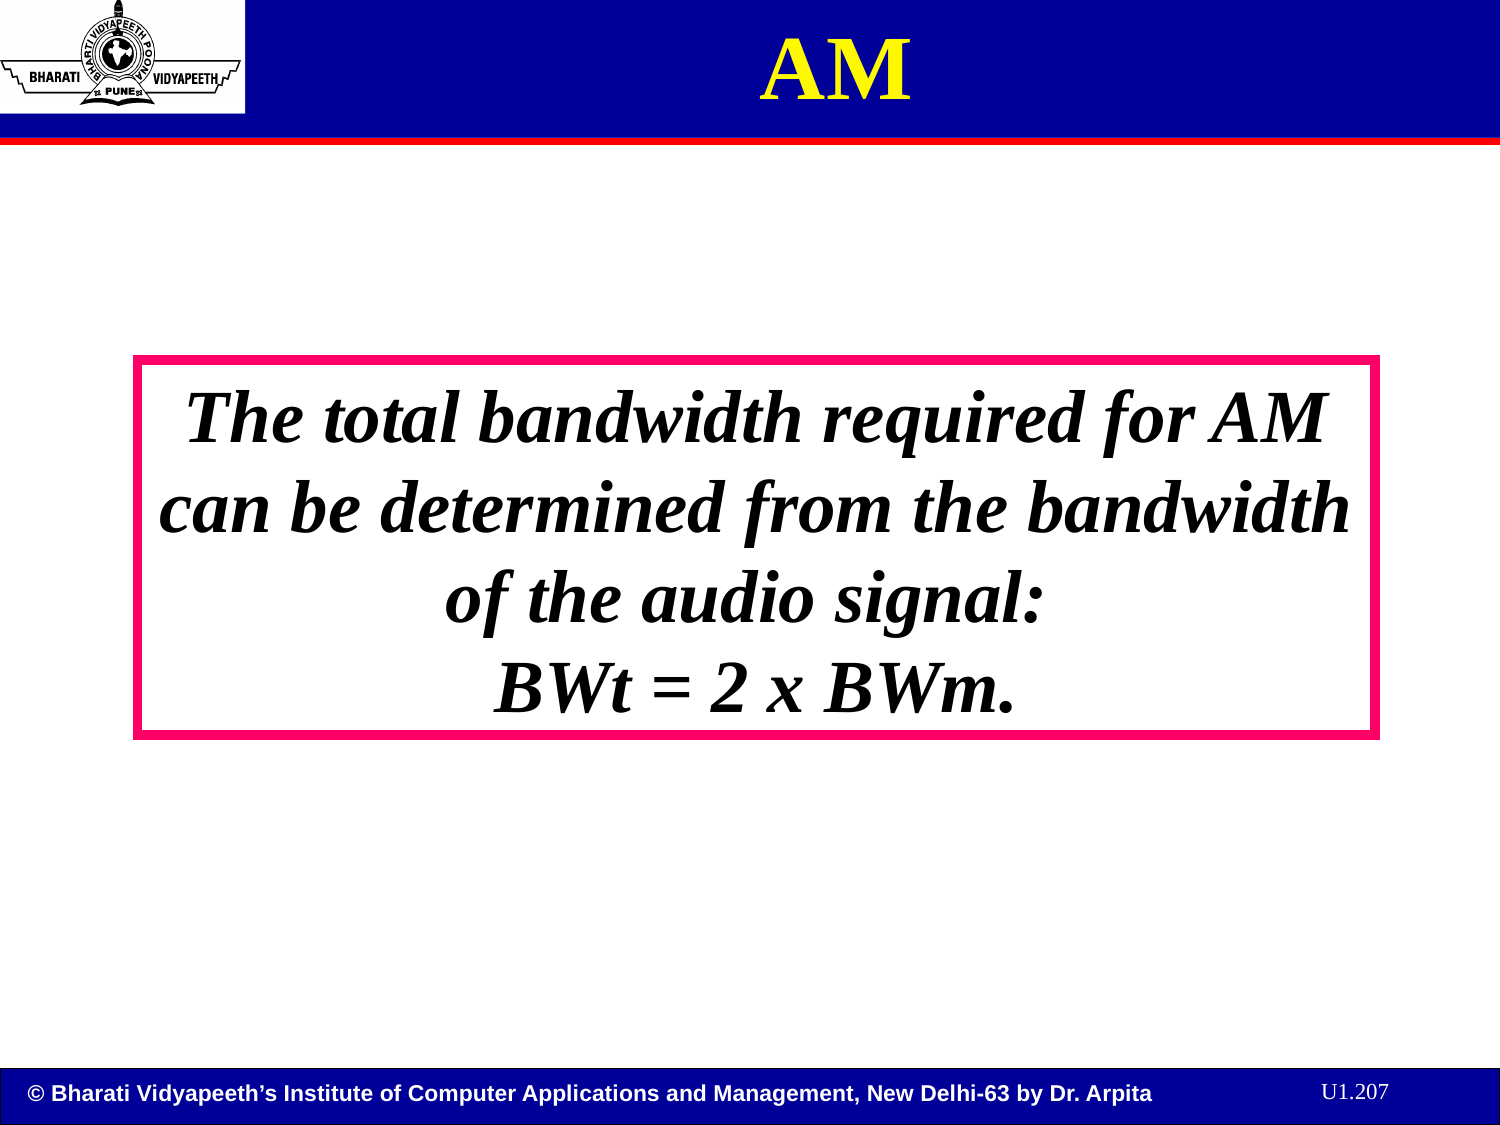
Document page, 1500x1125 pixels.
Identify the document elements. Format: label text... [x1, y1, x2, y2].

text_box The total bandwidth required for AM can be determined from the bandwidth of the audio signal: BWt = 2 x BWm. [137, 360, 1375, 735]
picture [0, 0, 150, 106]
title AM [150, 0, 1500, 188]
